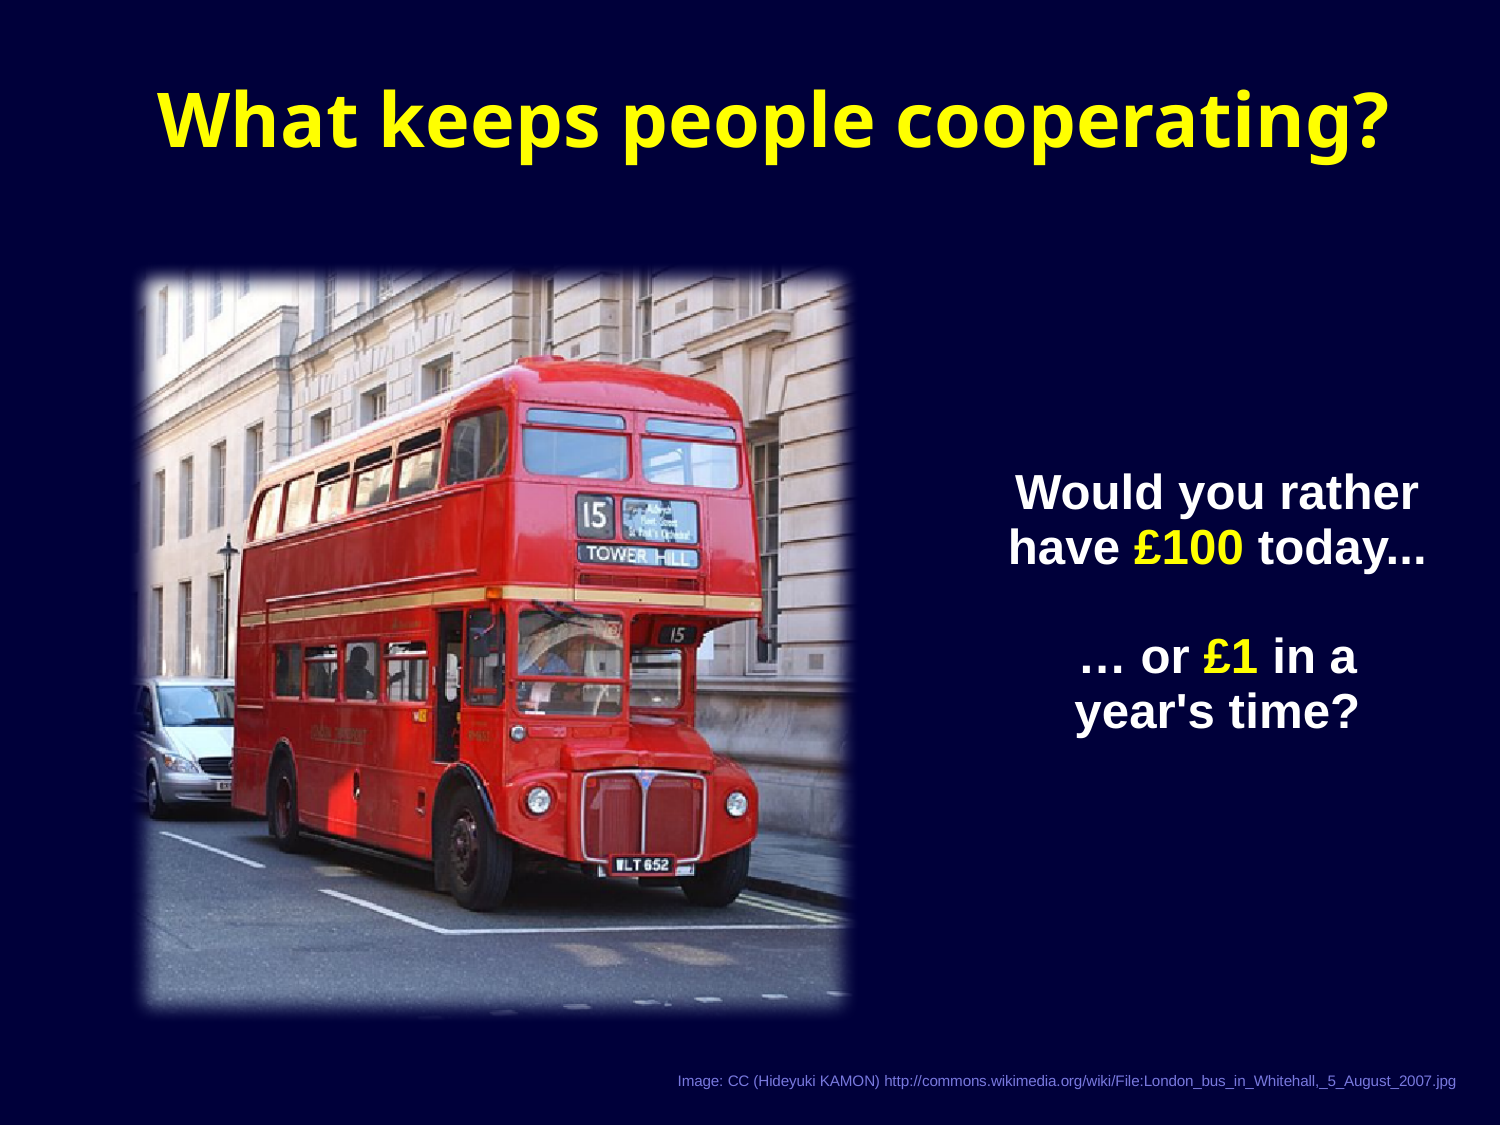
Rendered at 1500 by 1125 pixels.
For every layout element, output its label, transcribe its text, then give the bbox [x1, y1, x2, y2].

text_box What keeps people cooperating? [92, 68, 1456, 188]
picture [128, 262, 860, 1024]
text_box Would you rather have £100 today... … or £1 in a year's time? [921, 455, 1500, 906]
text_box Image: CC (Hideyuki KAMON) http://commons.wikimedia.org/wiki/File:London_bus_in_Whitehall,_5_August_2007.jpg [664, 1066, 1491, 1097]
